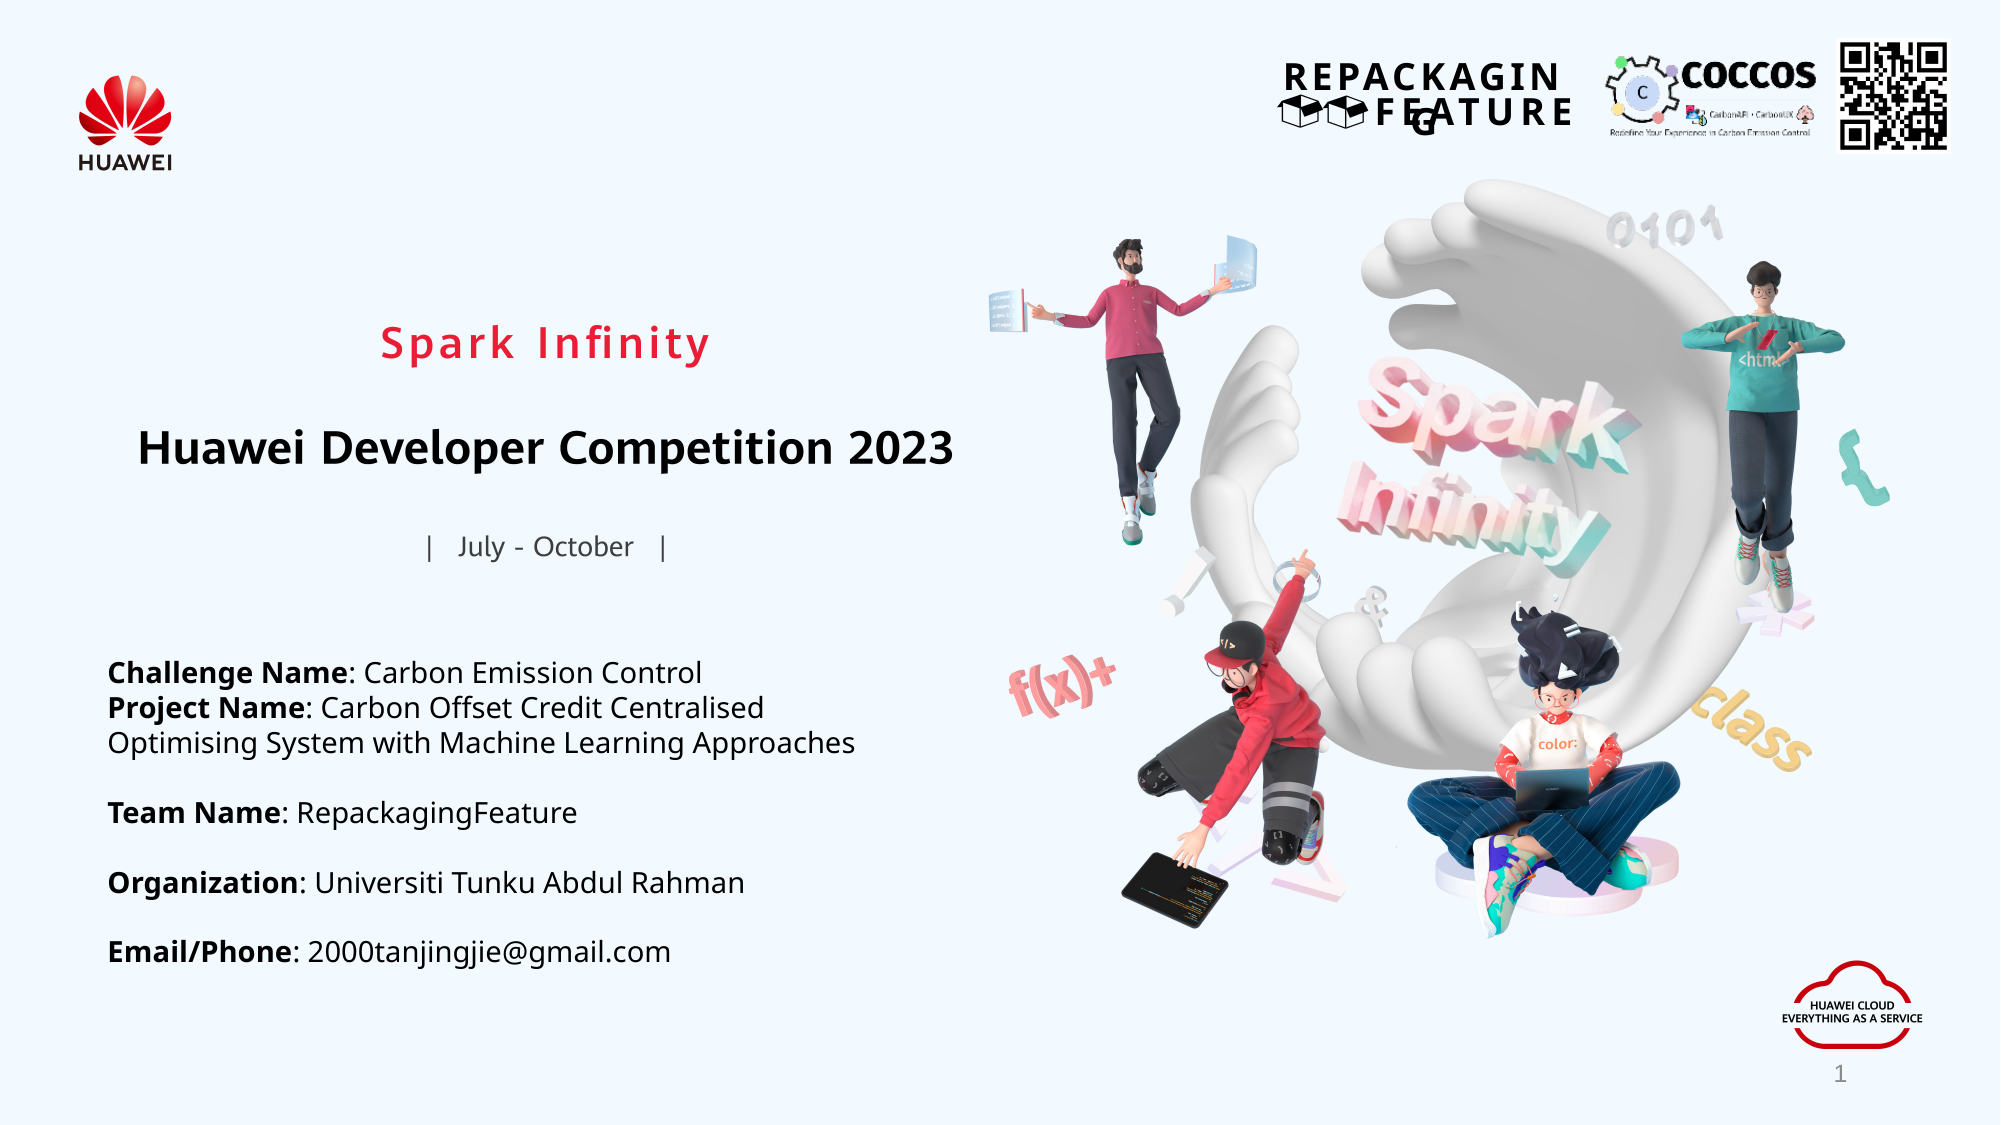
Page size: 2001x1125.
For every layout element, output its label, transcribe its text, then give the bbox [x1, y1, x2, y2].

slide_number 1 [1412, 1042, 1863, 1103]
picture [0, 0, 2001, 1125]
text_box Challenge Name: Carbon Emission Control Project Name: Carbon Offset Credit Centralised Optimising System with Machine Learning Approaches Team Name: RepackagingFeature Organization: Universiti Tunku Abdul Rahman Email/Phone: 2000tanjingjie@gmail.com [92, 611, 875, 977]
text_box FEATURE [1357, 80, 1426, 140]
text_box REPACKAGING [1257, 46, 1426, 151]
